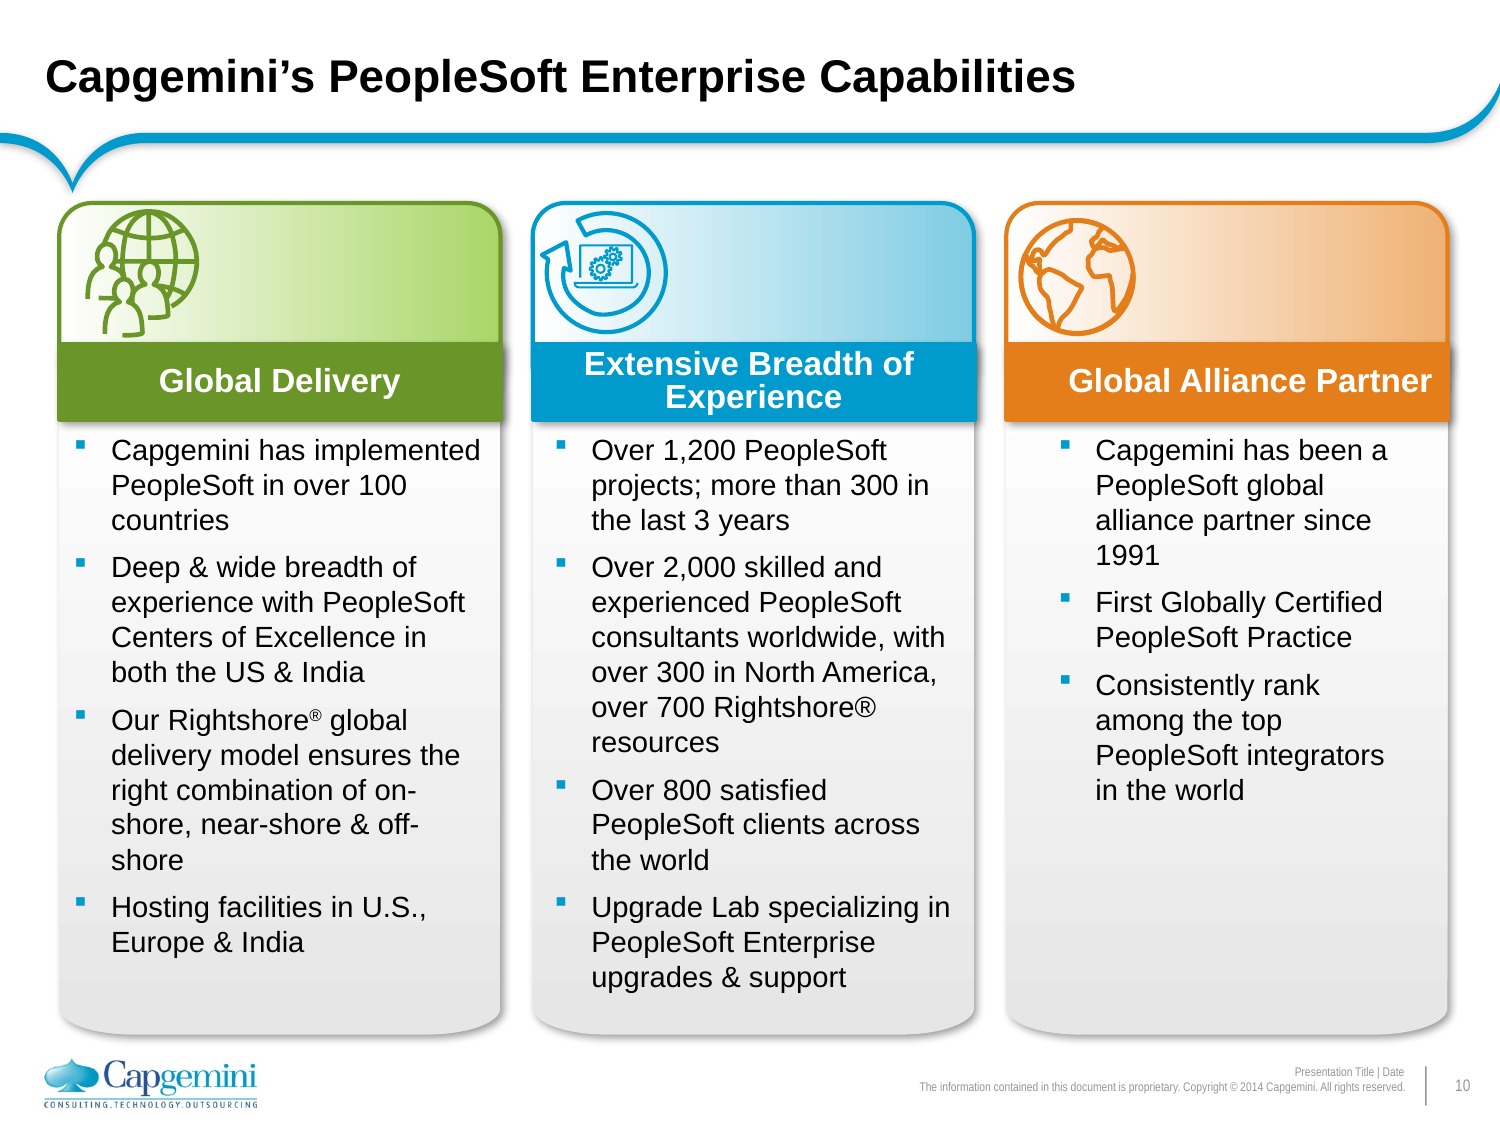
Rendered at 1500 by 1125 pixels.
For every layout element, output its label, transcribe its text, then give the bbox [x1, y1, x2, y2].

text_box [532, 428, 975, 1036]
text_box [58, 428, 502, 1036]
text_box Global Alliance Partner [1004, 342, 1450, 421]
text_box [549, 200, 977, 341]
text_box Capgemini has been a PeopleSoft global alliance partner since 1991 First Globally Certified PeopleSoft Practice Consistently rank among the top PeopleSoft integrators in the world [1043, 432, 1422, 814]
title Capgemini’s PeopleSoft Enterprise Capabilities [0, 3, 1448, 140]
text_box [1005, 428, 1449, 1036]
text_box [1004, 200, 1450, 342]
text_box Over 1,200 PeopleSoft projects; more than 300 in the last 3 years Over 2,000 skilled and experienced PeopleSoft consultants worldwide, with over 300 in North America, over 700 Rightshore® resources Over 800 satisfied PeopleSoft clients across the world Upgrade Lab specializing in PeopleSoft Enterprise upgrades & support [539, 432, 974, 1001]
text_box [542, 206, 671, 334]
text_box Global Delivery [57, 342, 502, 421]
text_box Capgemini has implemented PeopleSoft in over 100 countries Deep & wide breadth of experience with PeopleSoft Centers of Excellence in both the US & India Our Rightshore® global delivery model ensures the right combination of on-shore, near-shore & off-shore Hosting facilities in U.S., Europe & India [59, 429, 501, 966]
text_box [57, 200, 503, 342]
text_box [530, 215, 539, 350]
text_box Extensive Breadth of Experience [531, 342, 977, 421]
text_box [85, 210, 199, 337]
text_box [1020, 220, 1134, 334]
picture [44, 1058, 257, 1108]
